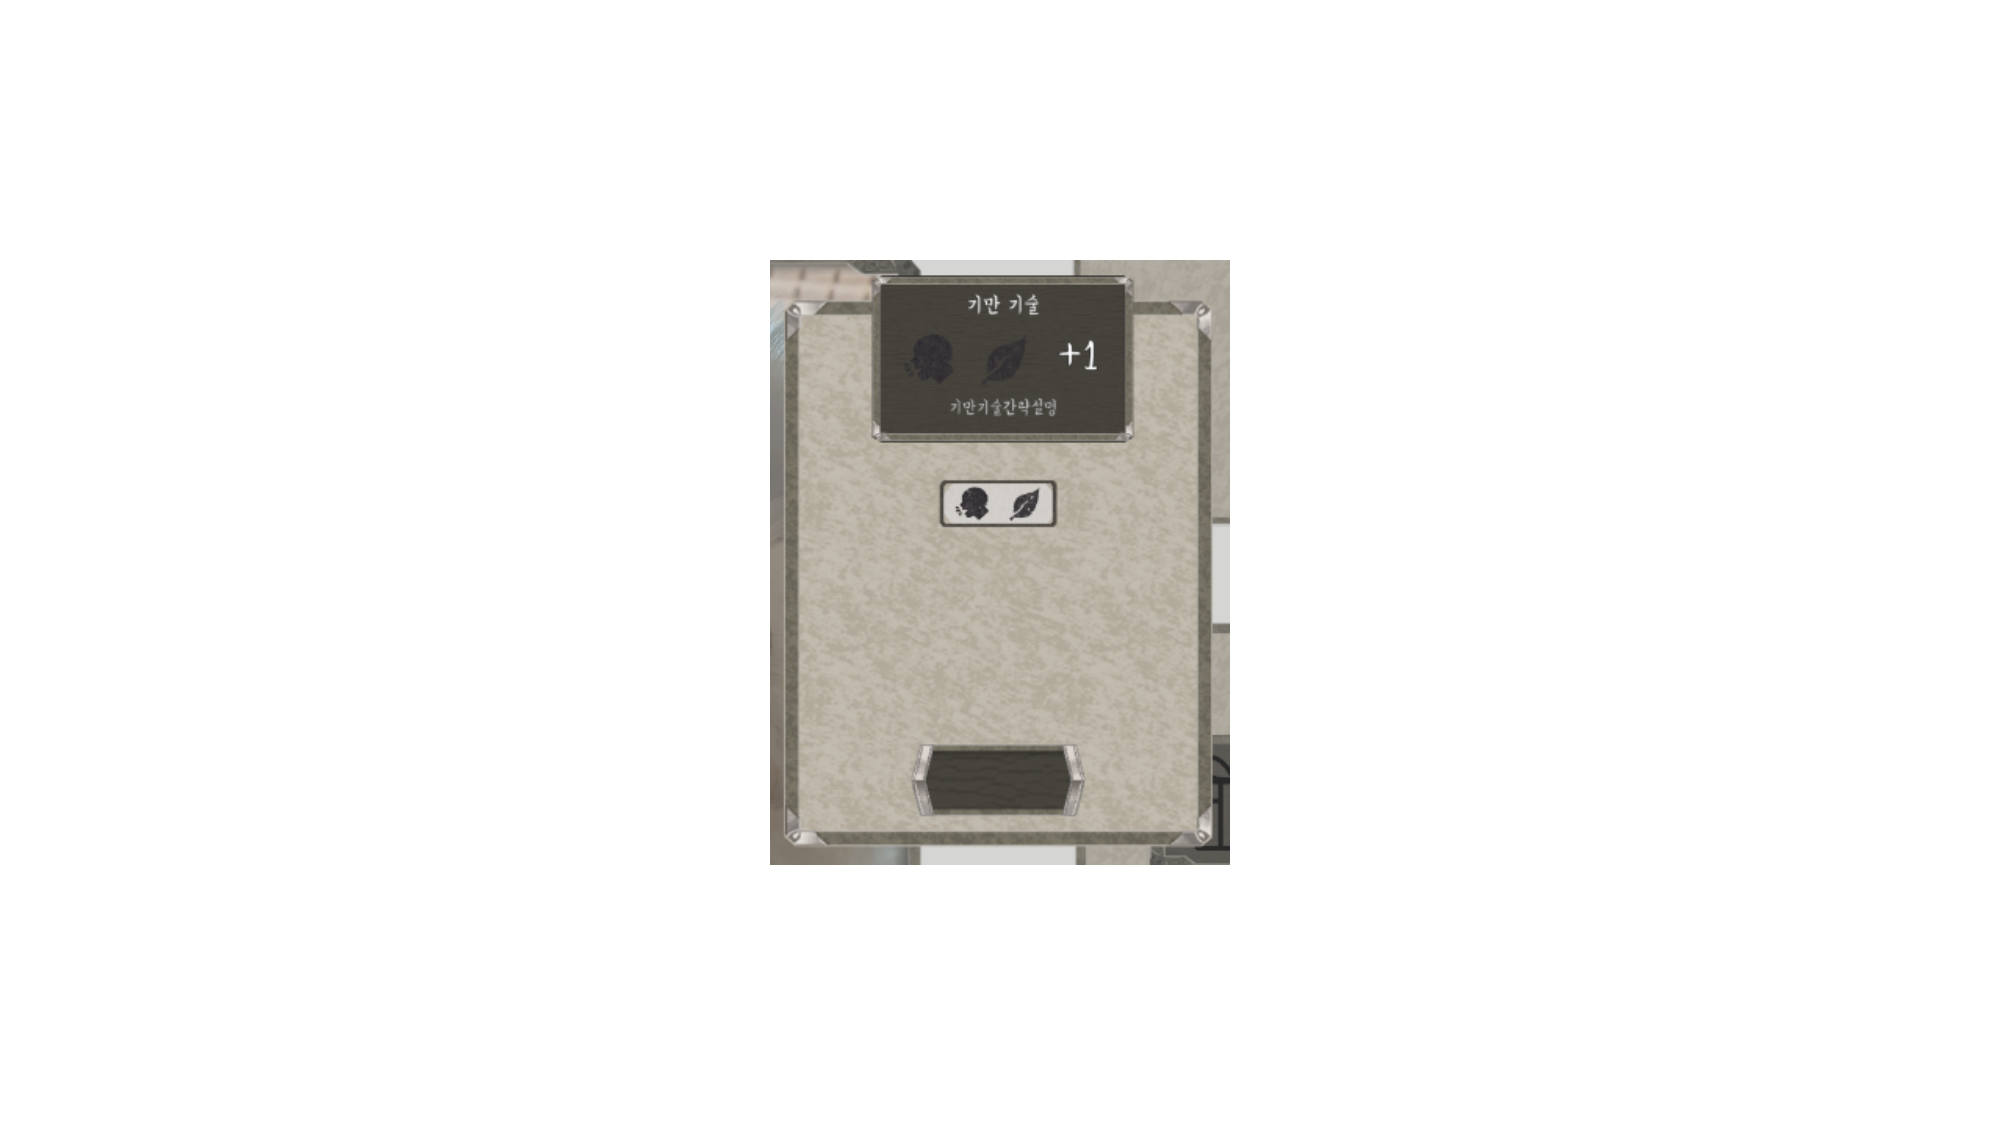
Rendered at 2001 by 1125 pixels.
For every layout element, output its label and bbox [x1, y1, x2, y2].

picture [770, 260, 1230, 865]
